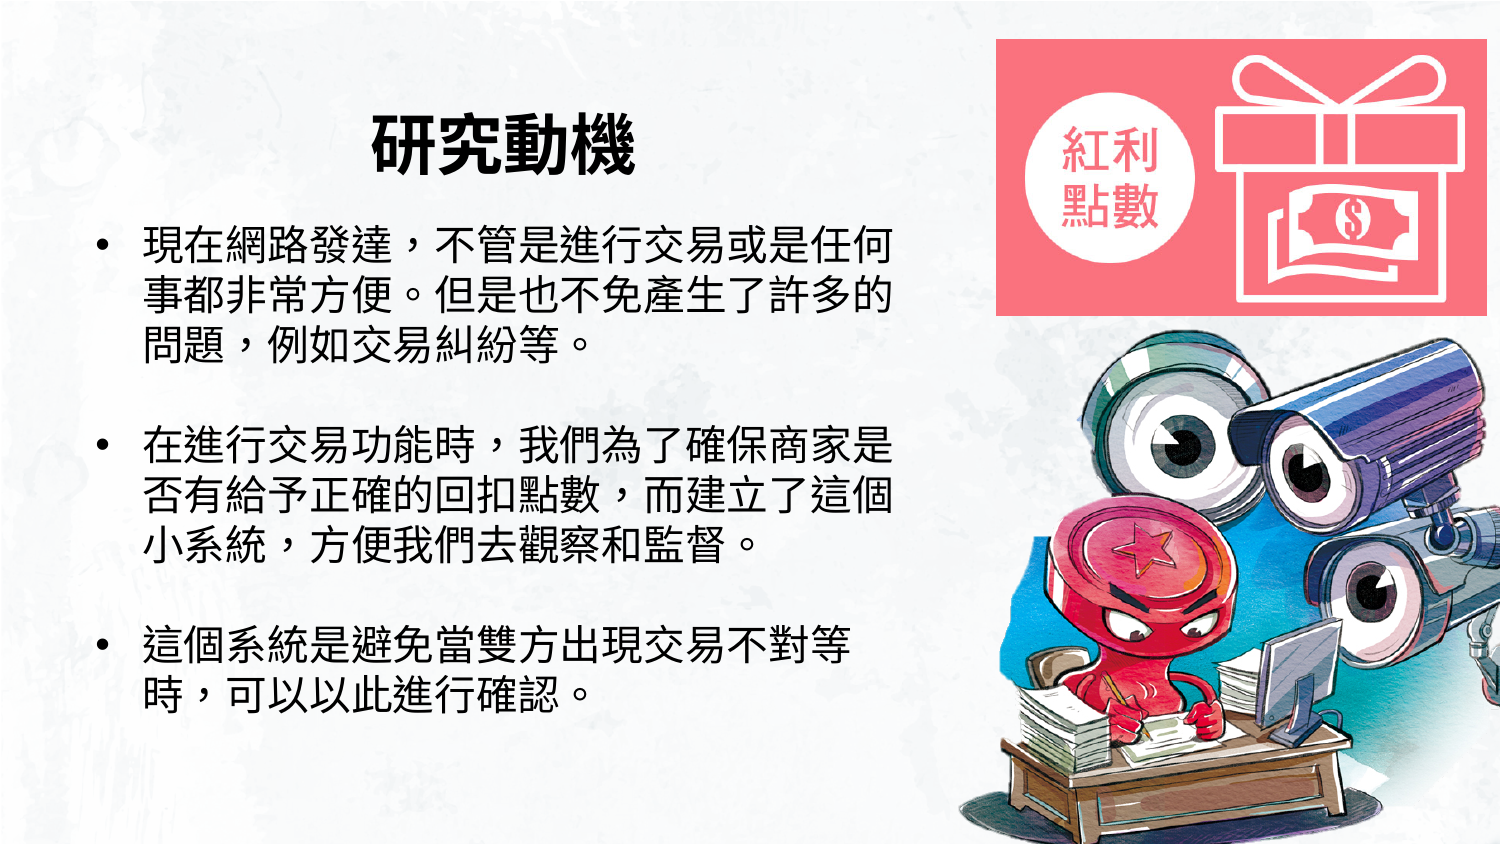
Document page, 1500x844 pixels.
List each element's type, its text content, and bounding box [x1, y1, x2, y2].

text_box 研究動機 [80, 87, 927, 203]
picture [2, 2, 1500, 844]
text_box 現在網路發達，不管是進行交易或是任何事都非常方便。但是也不免產生了許多的問題，例如交易糾紛等。 在進行交易功能時，我們為了確保商家是否有給予正確的回扣點數，而建立了這個小系統，方便我們去觀察和監督。 這個系統是避免當雙方出現交易不對等時，可以以此進行確認。 [80, 203, 927, 719]
